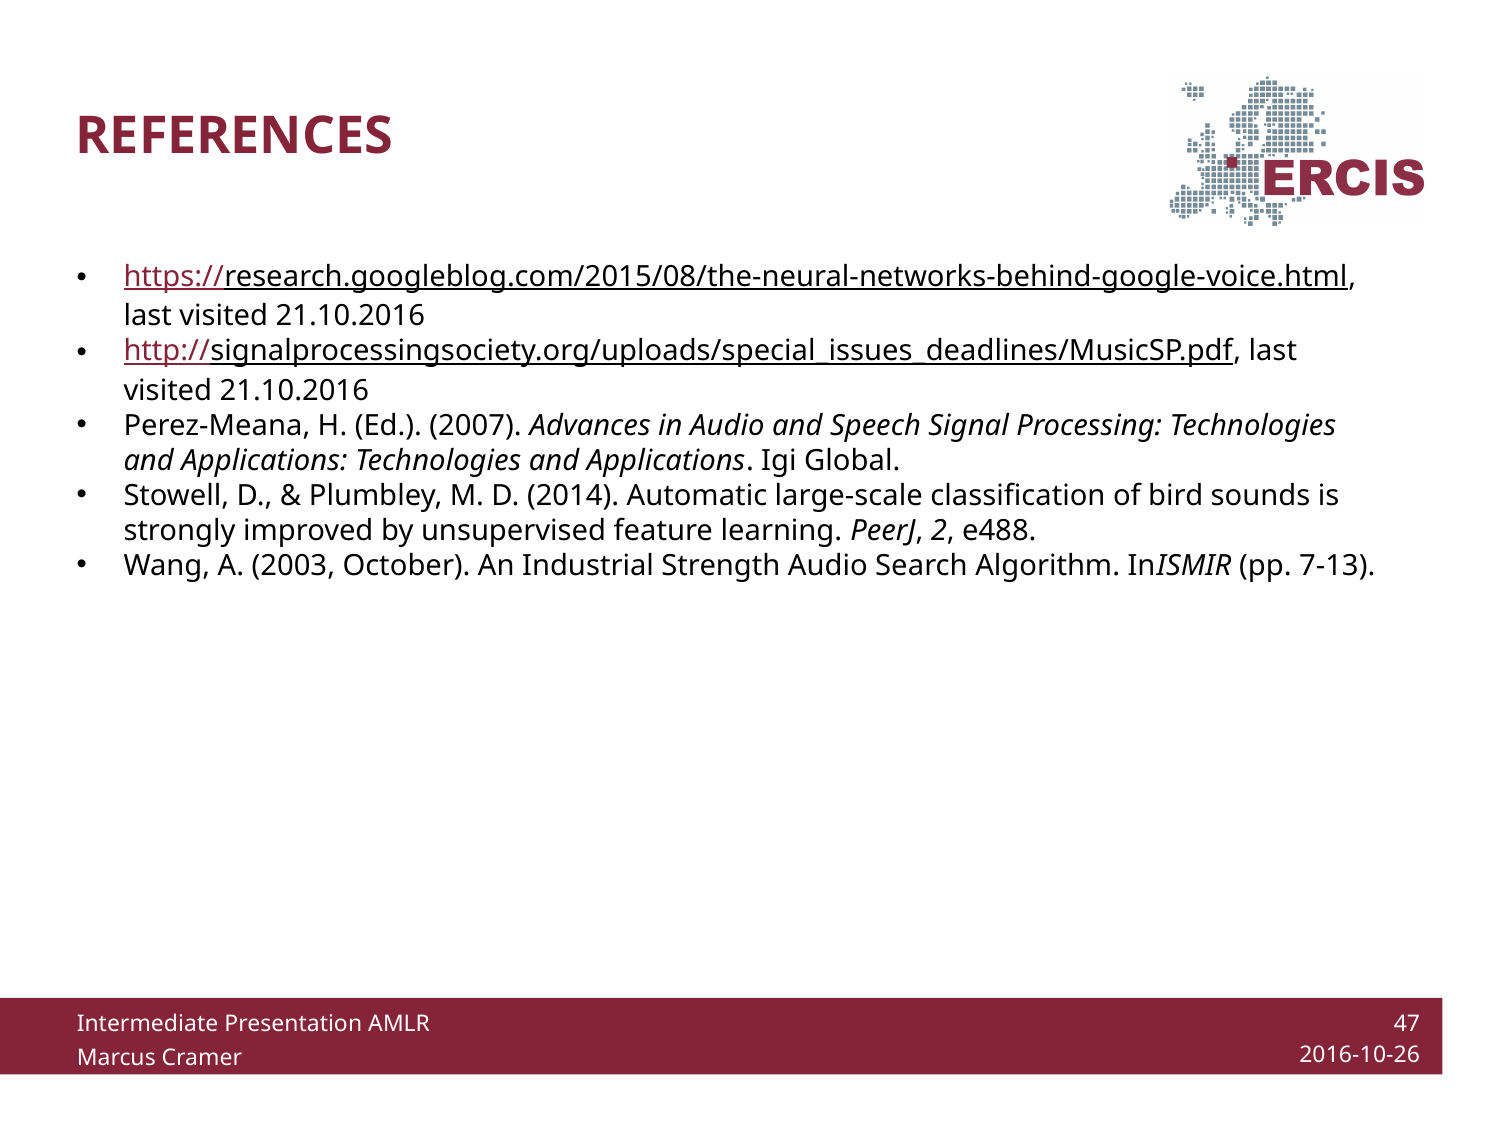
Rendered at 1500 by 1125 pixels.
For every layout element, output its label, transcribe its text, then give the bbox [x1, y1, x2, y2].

title References [61, 94, 1128, 174]
text_box https://research.googleblog.com/2015/08/the-neural-networks-behind-google-voice.html, last visited 21.10.2016 http://signalprocessingsociety.org/uploads/special_issues_deadlines/MusicSP.pdf, last visited 21.10.2016 Perez-Meana, H. (Ed.). (2007). Advances in Audio and Speech Signal Processing: Technologies and Applications: Technologies and Applications. Igi Global. Stowell, D., & Plumbley, M. D. (2014). Automatic large-scale classification of bird sounds is strongly improved by unsupervised feature learning. PeerJ, 2, e488. Wang, A. (2003, October). An Industrial Strength Audio Search Algorithm. InISMIR (pp. 7-13). [61, 249, 1394, 589]
picture [1167, 72, 1426, 229]
